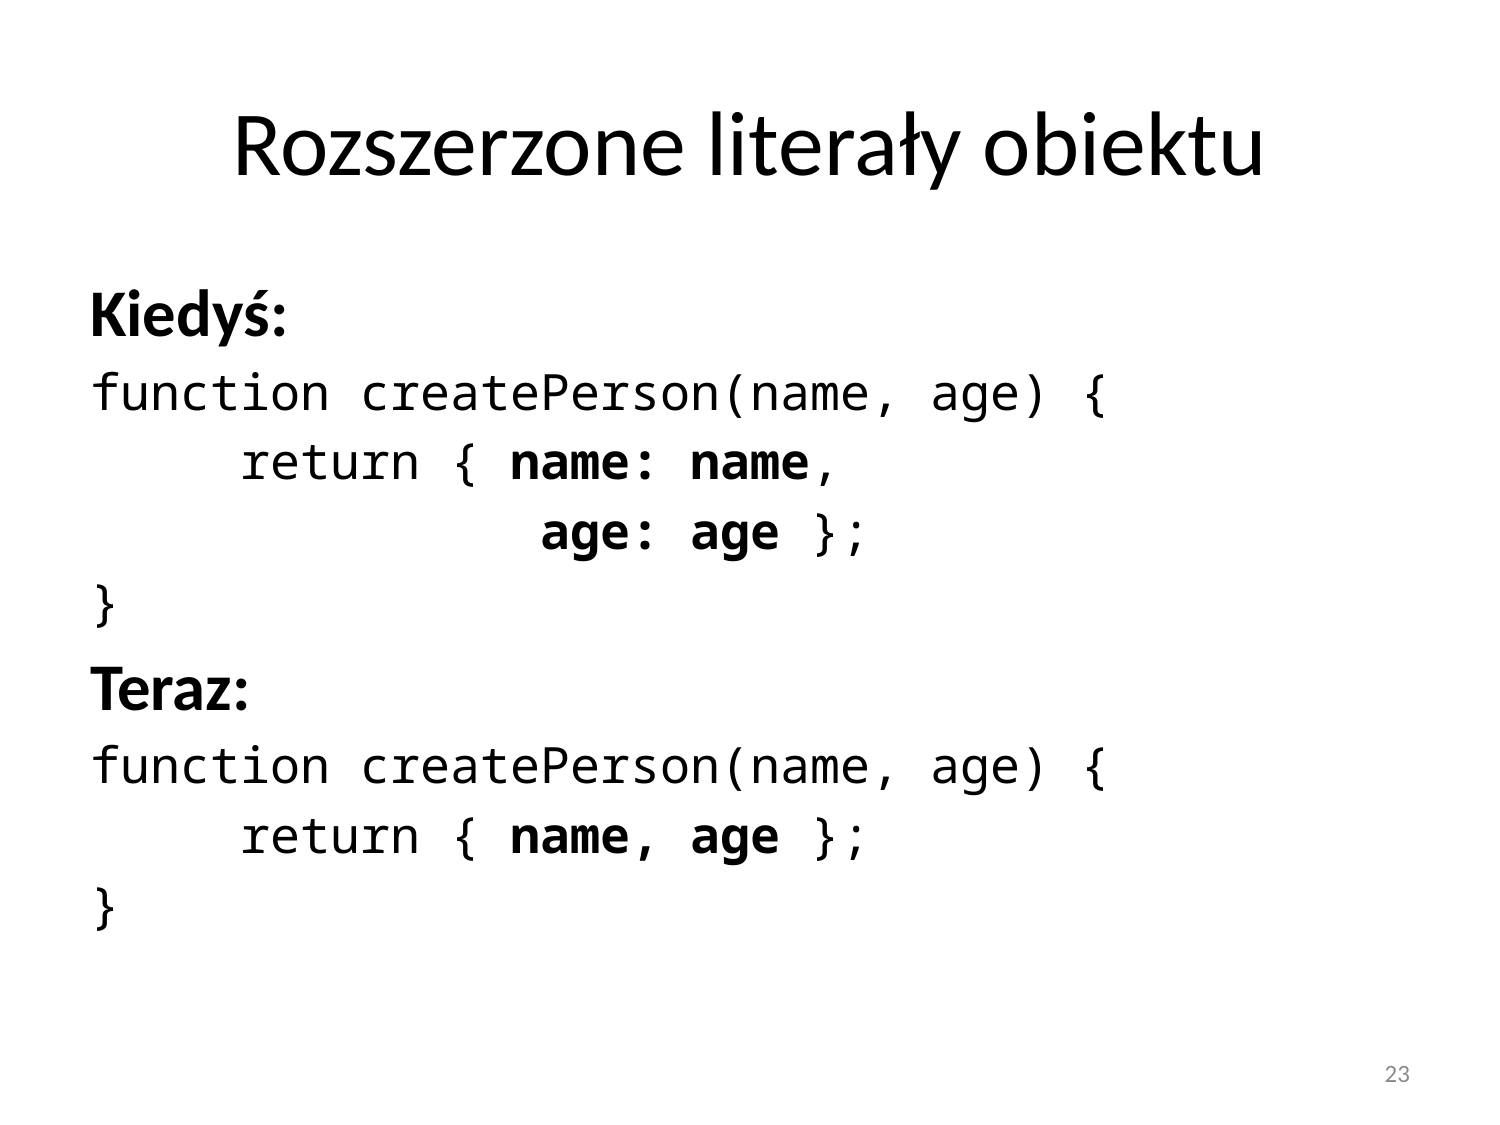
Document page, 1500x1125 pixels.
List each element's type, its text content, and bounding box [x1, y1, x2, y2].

list Kiedyś: function createPerson(name, age) { return { name: name, age: age }; } Teraz: function createPerson(name, age) { return { name, age }; } [75, 262, 1425, 1005]
title Rozszerzone literały obiektu [75, 45, 1425, 233]
slide_number 23 [1074, 1042, 1425, 1103]
